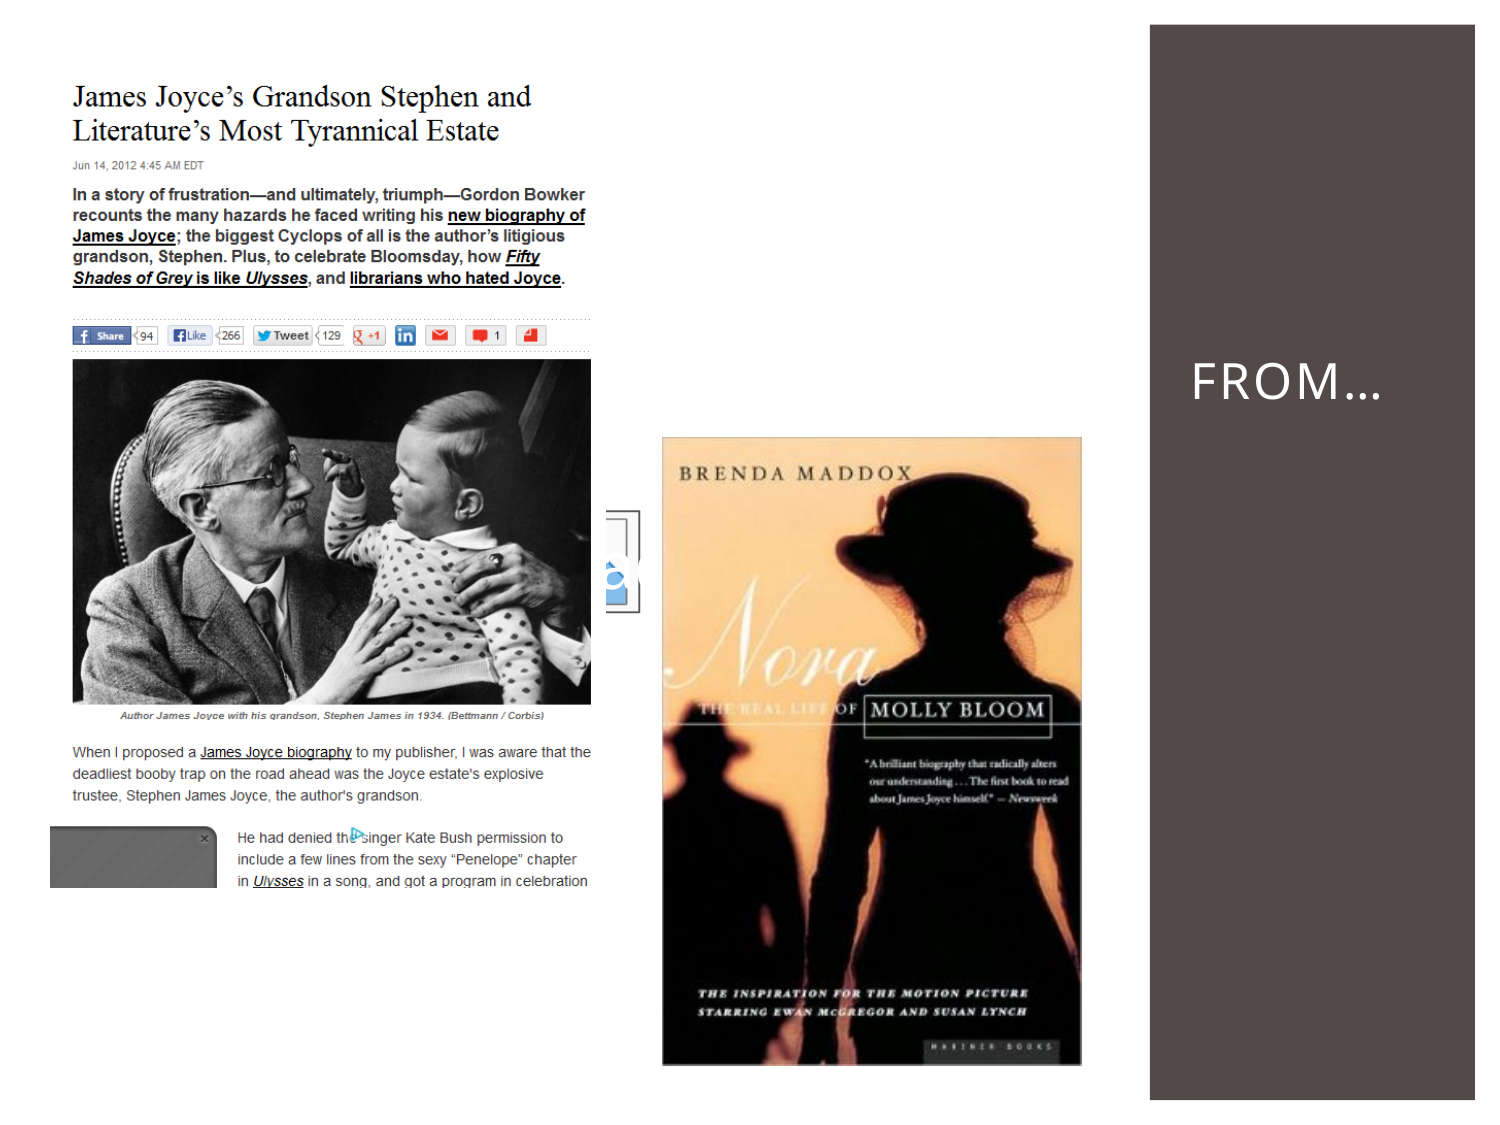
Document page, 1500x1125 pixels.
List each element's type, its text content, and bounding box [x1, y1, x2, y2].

list FROM… [1175, 350, 1450, 838]
picture [24, 24, 1126, 1101]
